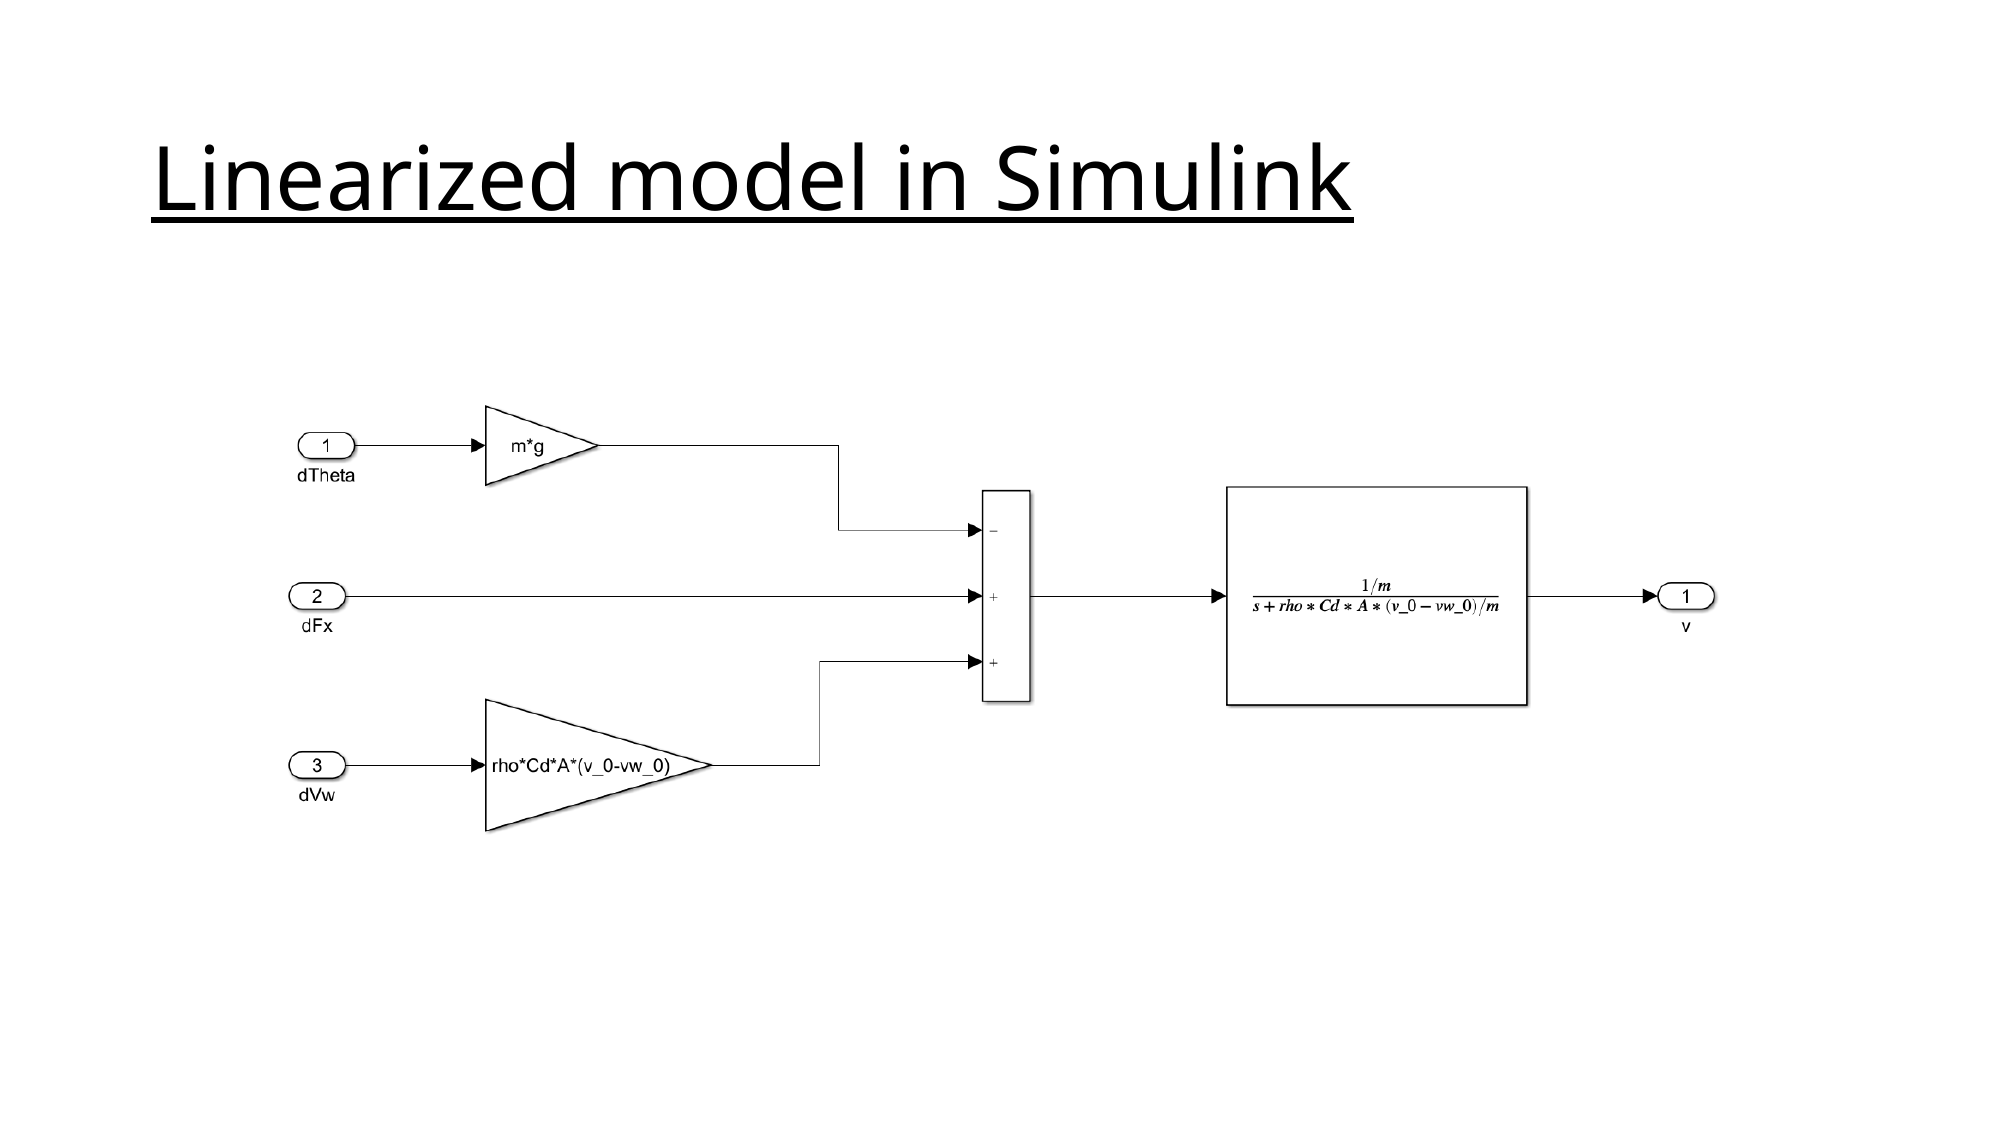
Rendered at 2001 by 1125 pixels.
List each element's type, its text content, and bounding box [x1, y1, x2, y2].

title Linearized model in Simulink [136, 106, 2000, 232]
picture [273, 396, 1727, 879]
